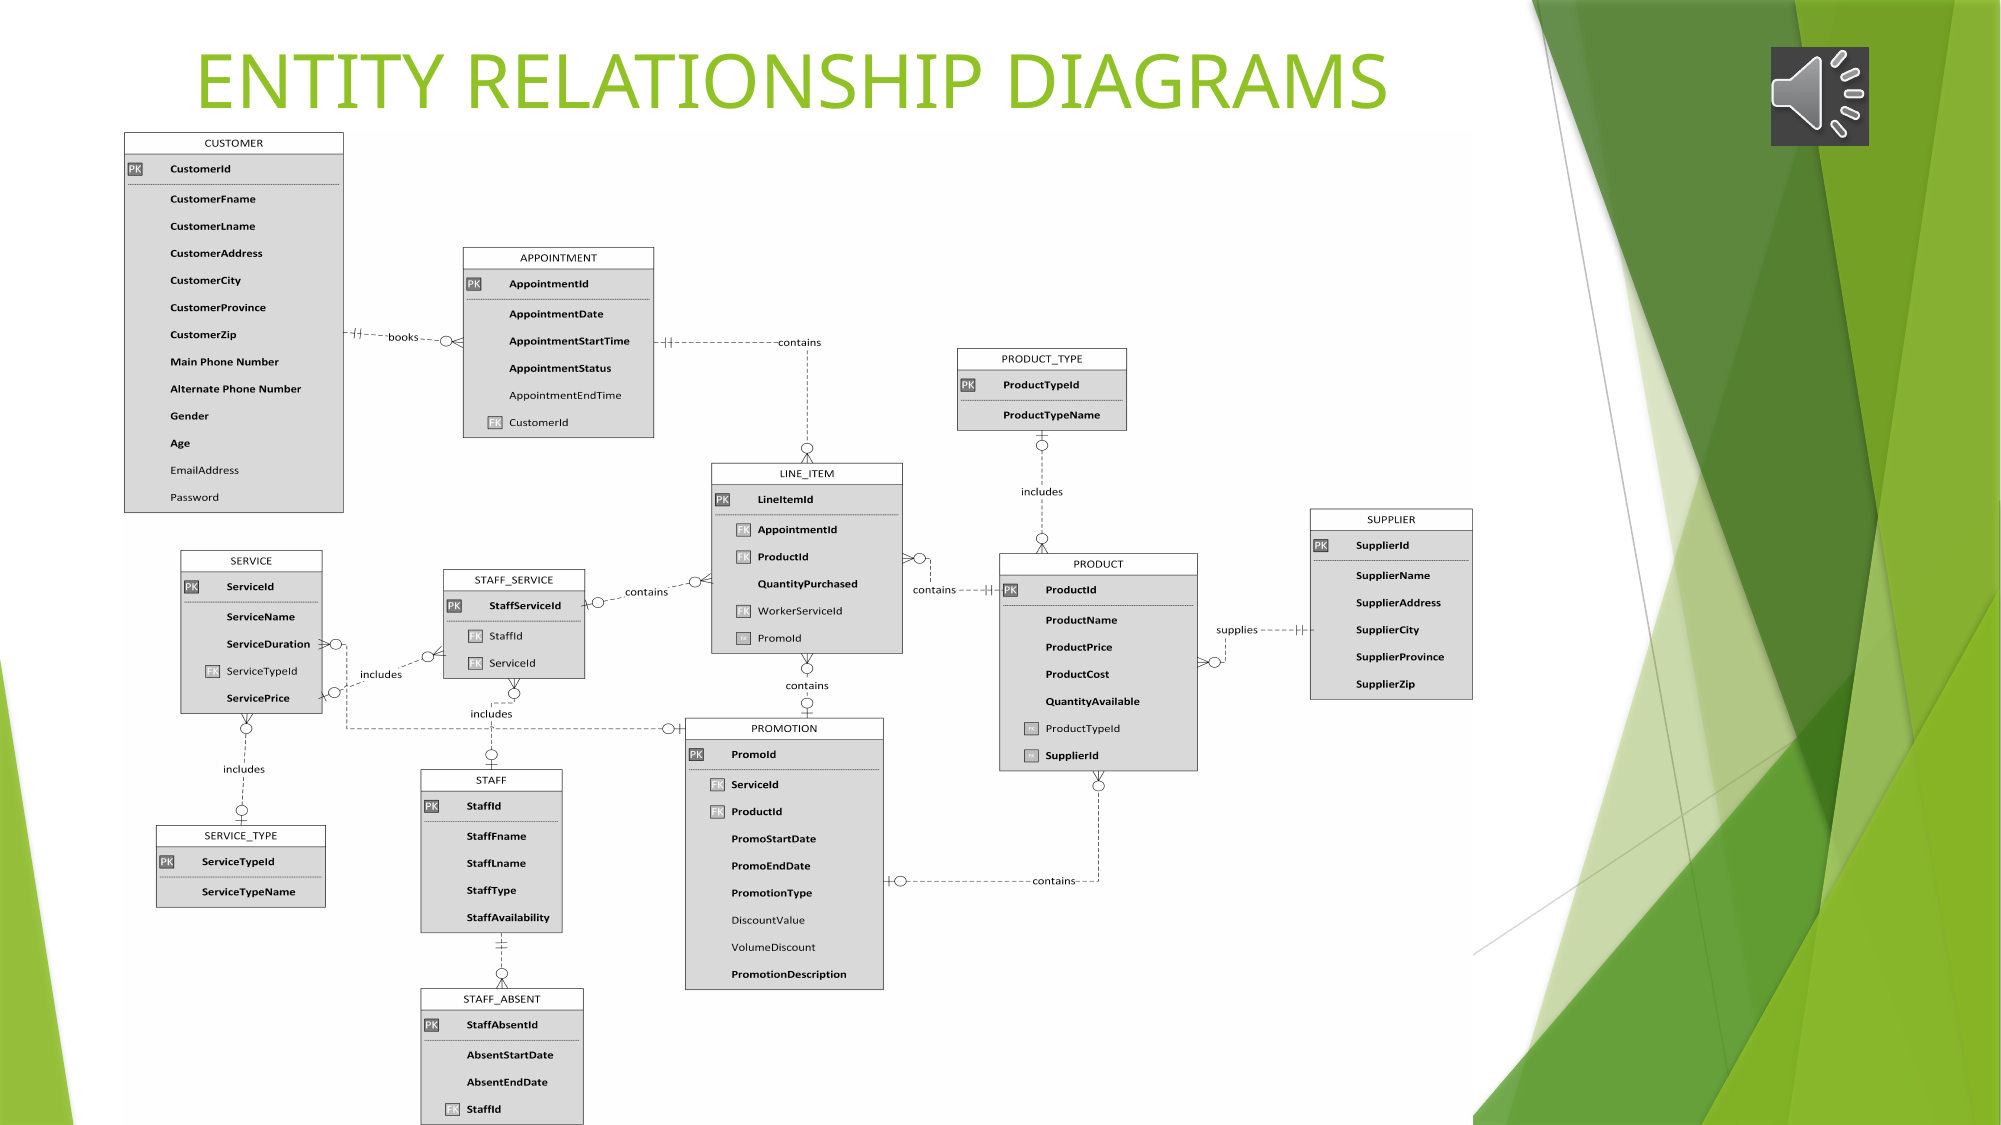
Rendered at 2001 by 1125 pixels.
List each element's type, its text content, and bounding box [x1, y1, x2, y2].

picture [122, 131, 1474, 1125]
title ENTITY RELATIONSHIP DIAGRAMS [179, 26, 1590, 145]
picture [1769, 45, 1871, 147]
